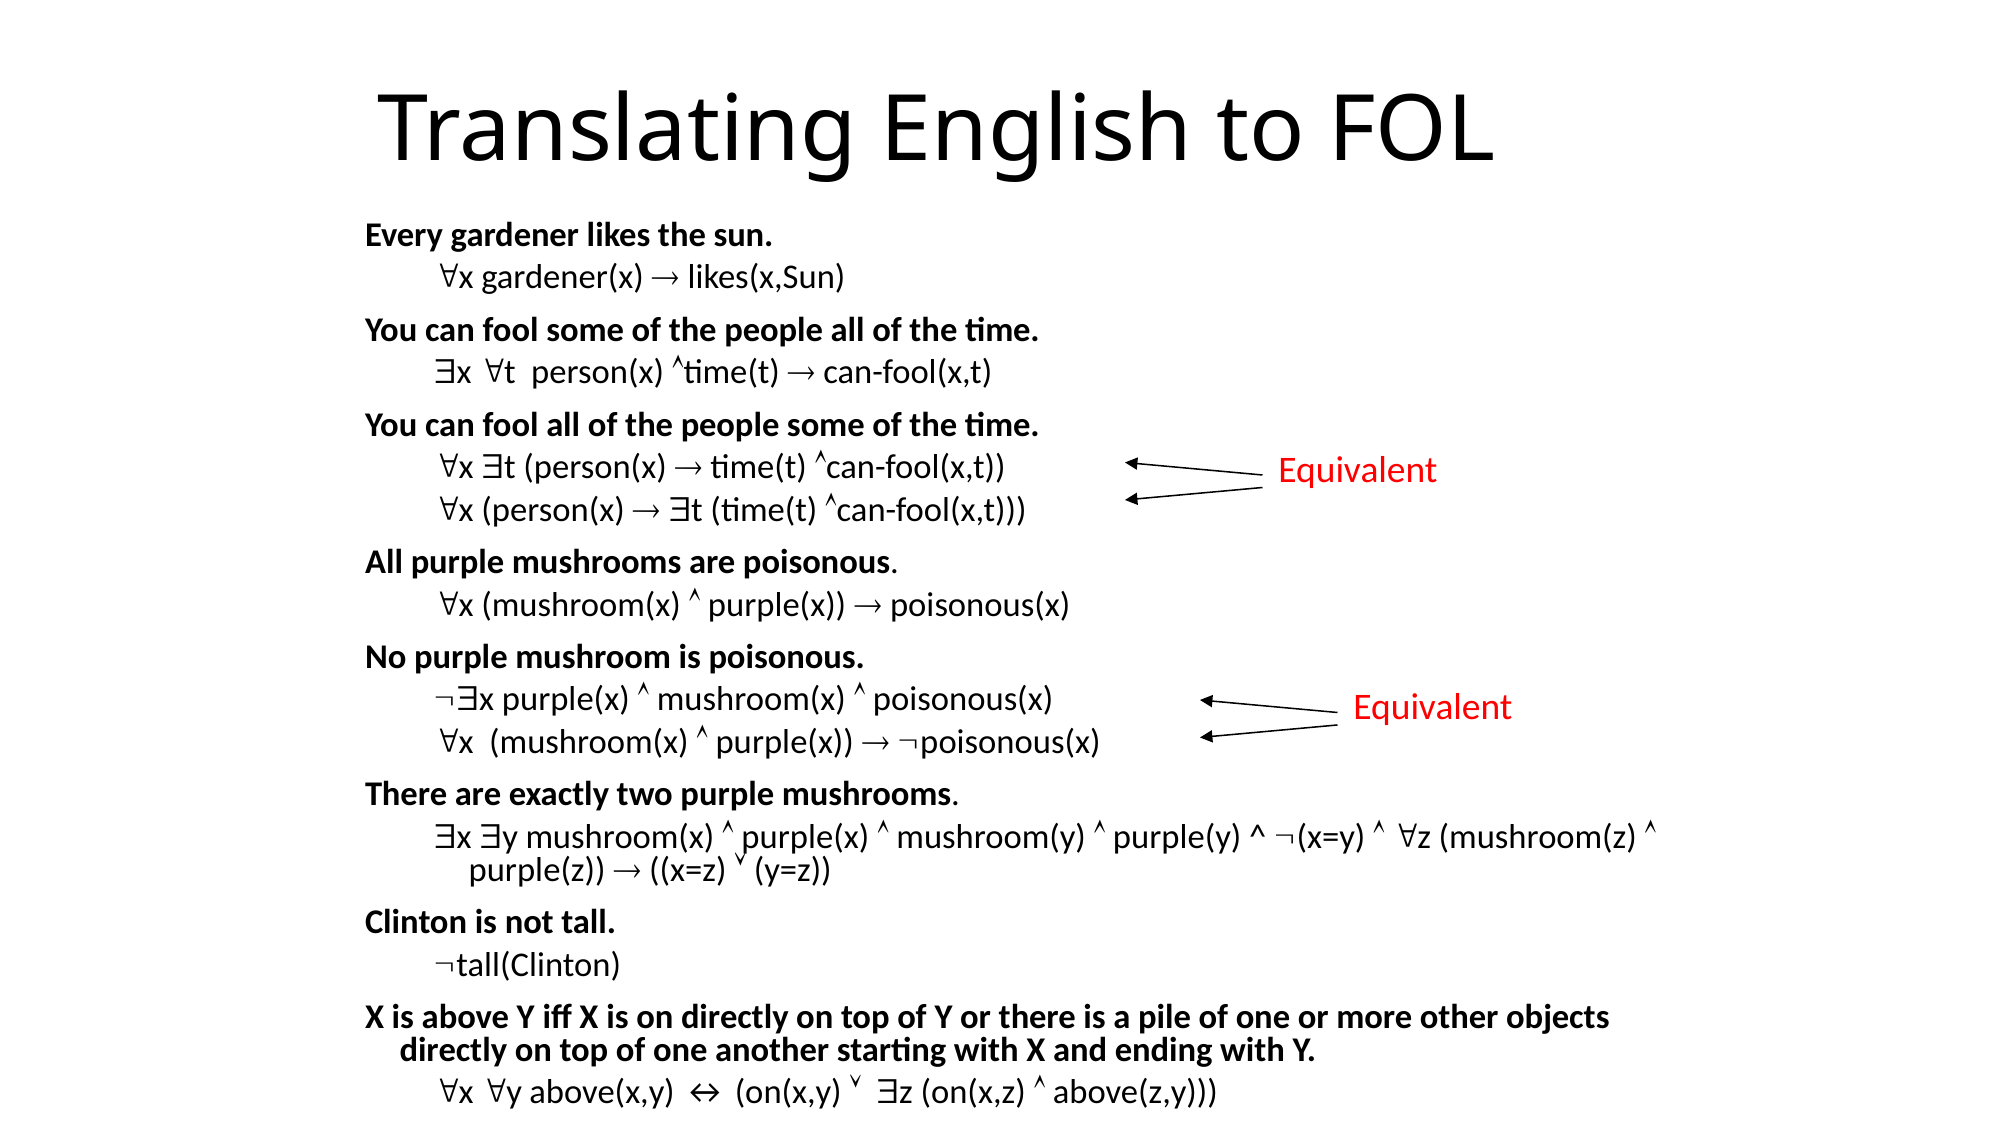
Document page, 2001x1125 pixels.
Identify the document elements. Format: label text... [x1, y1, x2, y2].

text_box [1200, 724, 1338, 743]
text_box [1200, 694, 1338, 713]
text_box Equivalent [1338, 674, 1528, 735]
title Translating English to FOL [362, 37, 1638, 212]
text_box [1125, 457, 1263, 476]
text_box Equivalent [1263, 437, 1453, 498]
list Every gardener likes the sun. x gardener(x)  likes(x,Sun) You can fool some of the people all of the time. x t person(x) time(t)  can-fool(x,t) You can fool all of the people some of the time. x t (person(x)  time(t) can-fool(x,t)) x (person(x)  t (time(t) can-fool(x,t))) All purple mushrooms are poisonous. x (mushroom(x)  purple(x))  poisonous(x) No purple mushroom is poisonous. x purple(x)  mushroom(x)  poisonous(x) x (mushroom(x)  purple(x))  poisonous(x) There are exactly two purple mushrooms. x y mushroom(x)  purple(x)  mushroom(y)  purple(y) ^ (x=y)  z (mushroom(z)  purple(z))  ((x=z)  (y=z)) Clinton is not tall. tall(Clinton) X is above Y iff X is on directly on top of Y or there is a pile of one or more other objects directly on top of one another starting with X and ending with Y. x y above(x,y) ↔ (on(x,y)  z (on(x,z)  above(z,y))) [350, 212, 1700, 1125]
text_box [1125, 487, 1263, 506]
